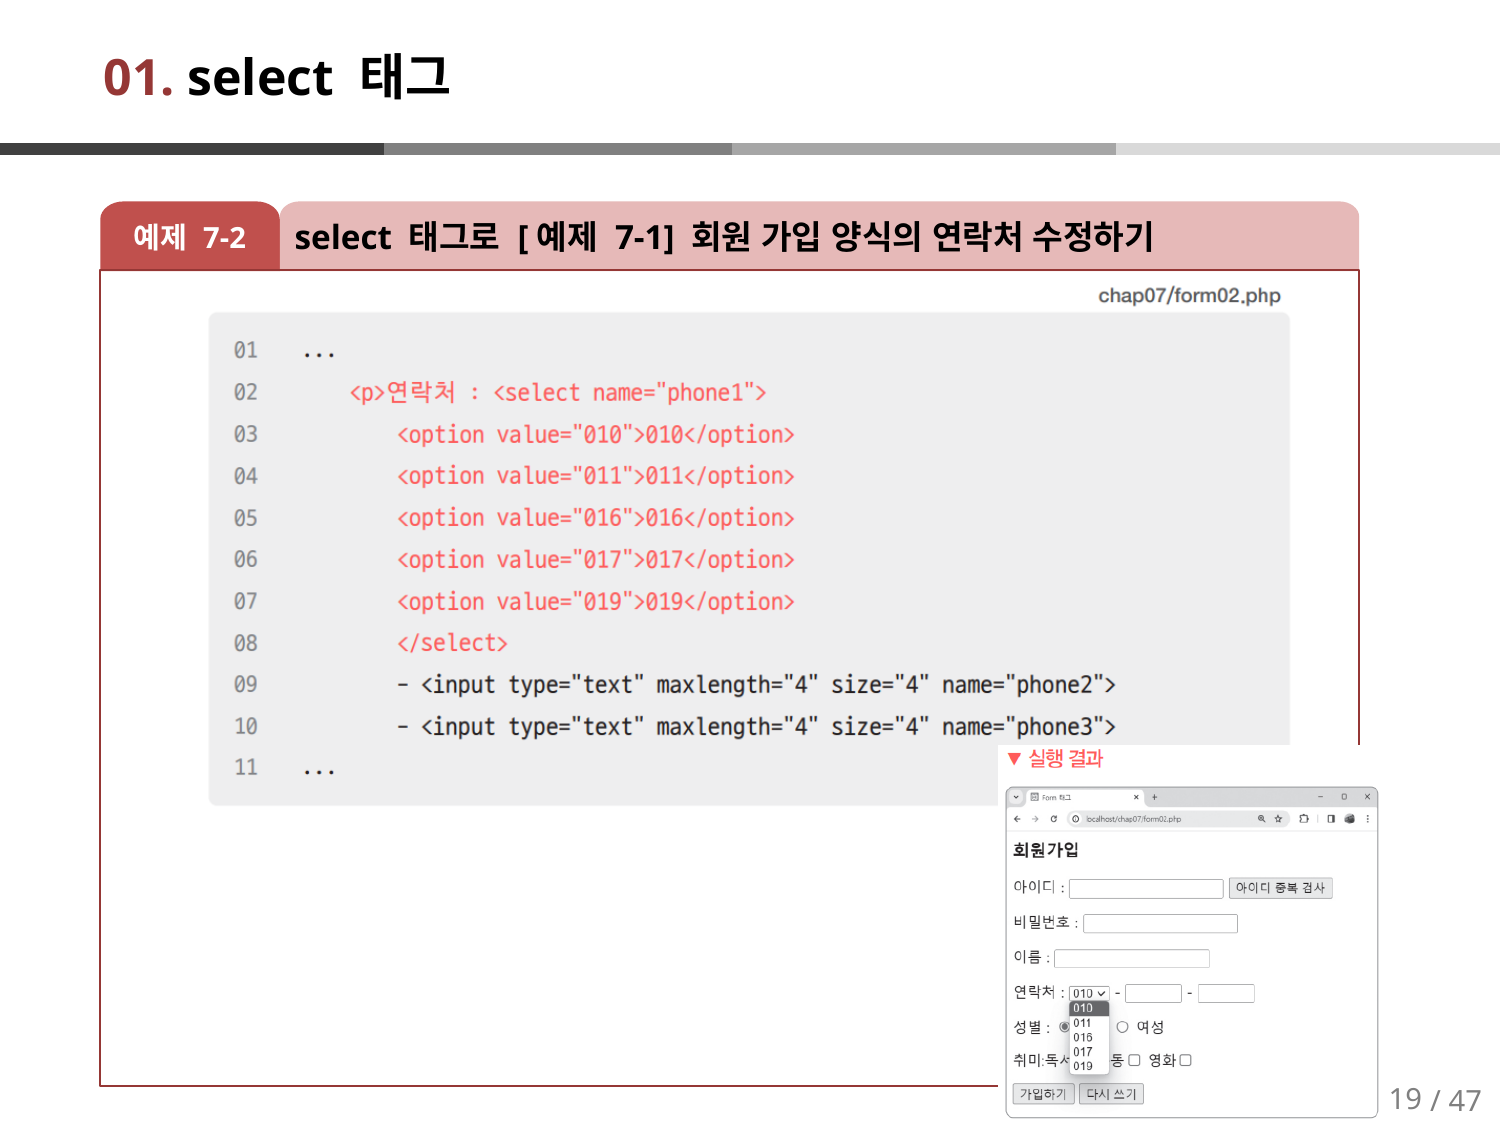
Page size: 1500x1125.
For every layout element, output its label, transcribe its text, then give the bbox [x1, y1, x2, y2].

title 01. select 태그 [88, 30, 1211, 121]
picture [201, 278, 1388, 1123]
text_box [100, 201, 1360, 1086]
